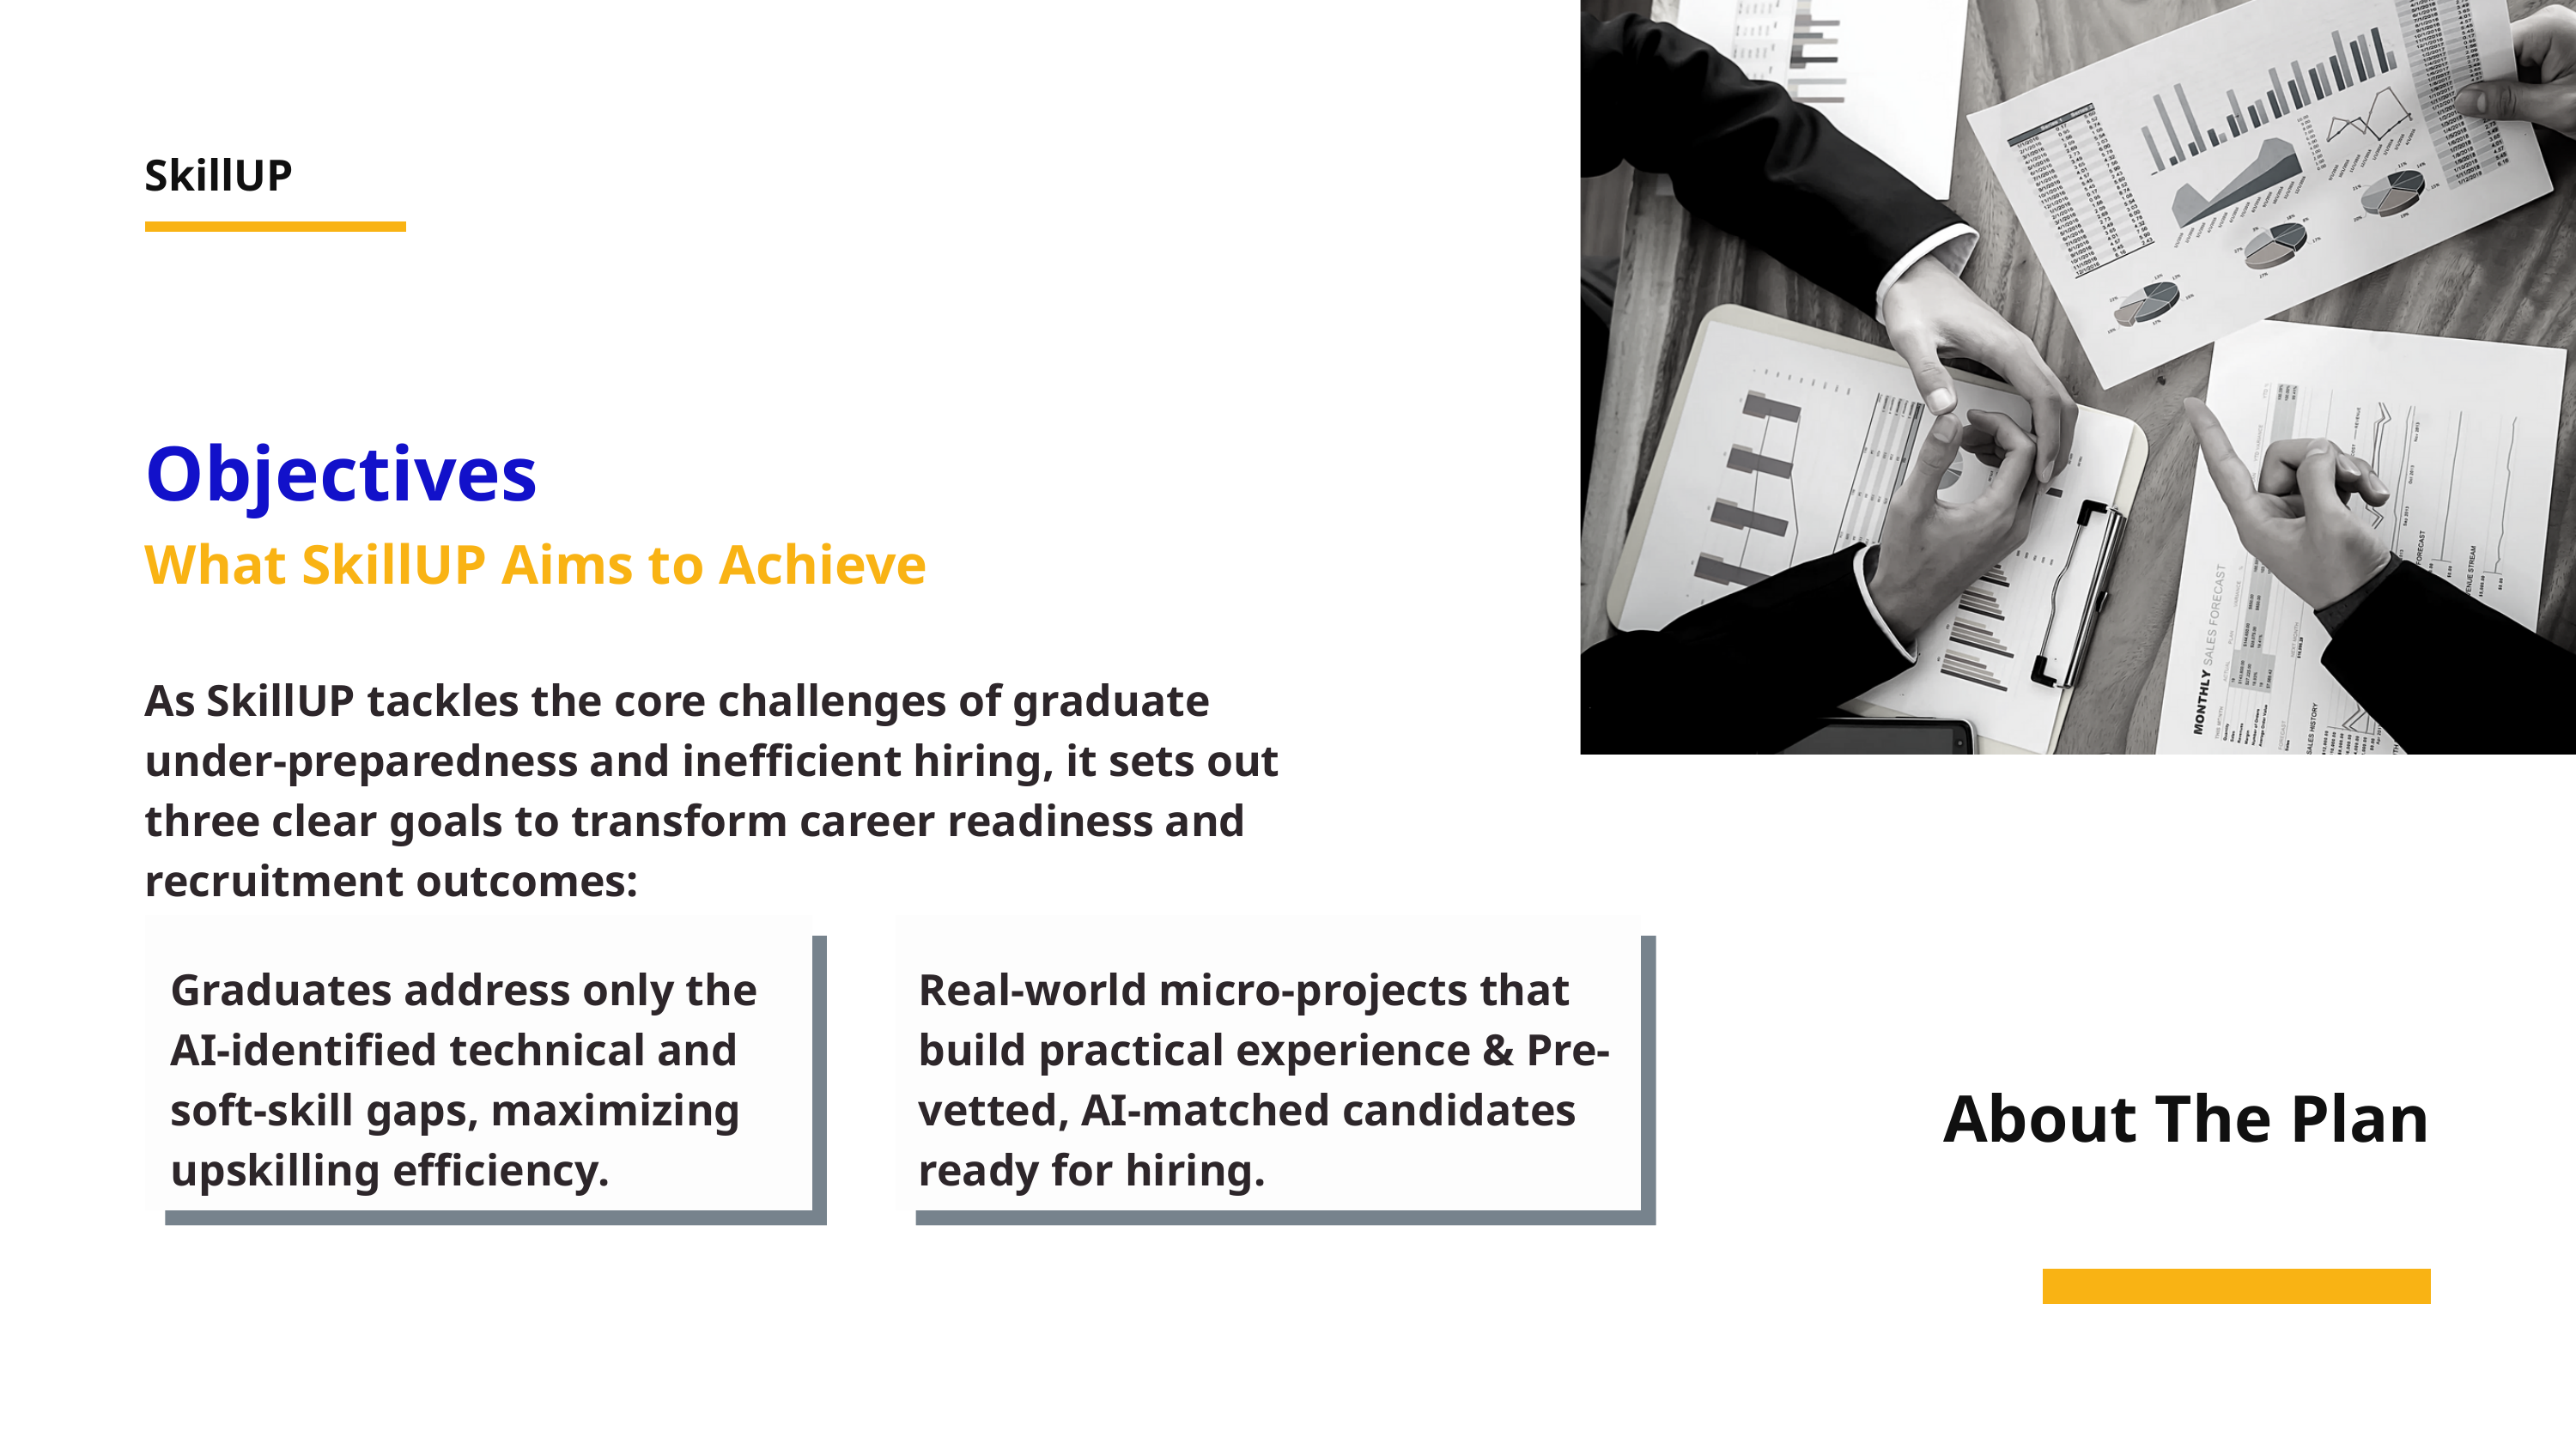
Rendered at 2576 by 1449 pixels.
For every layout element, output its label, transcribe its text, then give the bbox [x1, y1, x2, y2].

text_box What SkillUP Aims to Achieve [144, 544, 1093, 596]
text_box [895, 914, 1662, 1231]
text_box As SkillUP tackles the core challenges of graduate under‑preparedness and inefficient hiring, it sets out three clear goals to transform career readiness and recruitment outcomes: [144, 664, 1405, 966]
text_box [2042, 1269, 2432, 1304]
text_box About The Plan [1939, 1064, 2432, 1155]
text_box SkillUP [144, 139, 637, 200]
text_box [144, 221, 407, 232]
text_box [144, 914, 833, 1231]
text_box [1580, 0, 2576, 755]
text_box Objectives [144, 445, 1054, 517]
